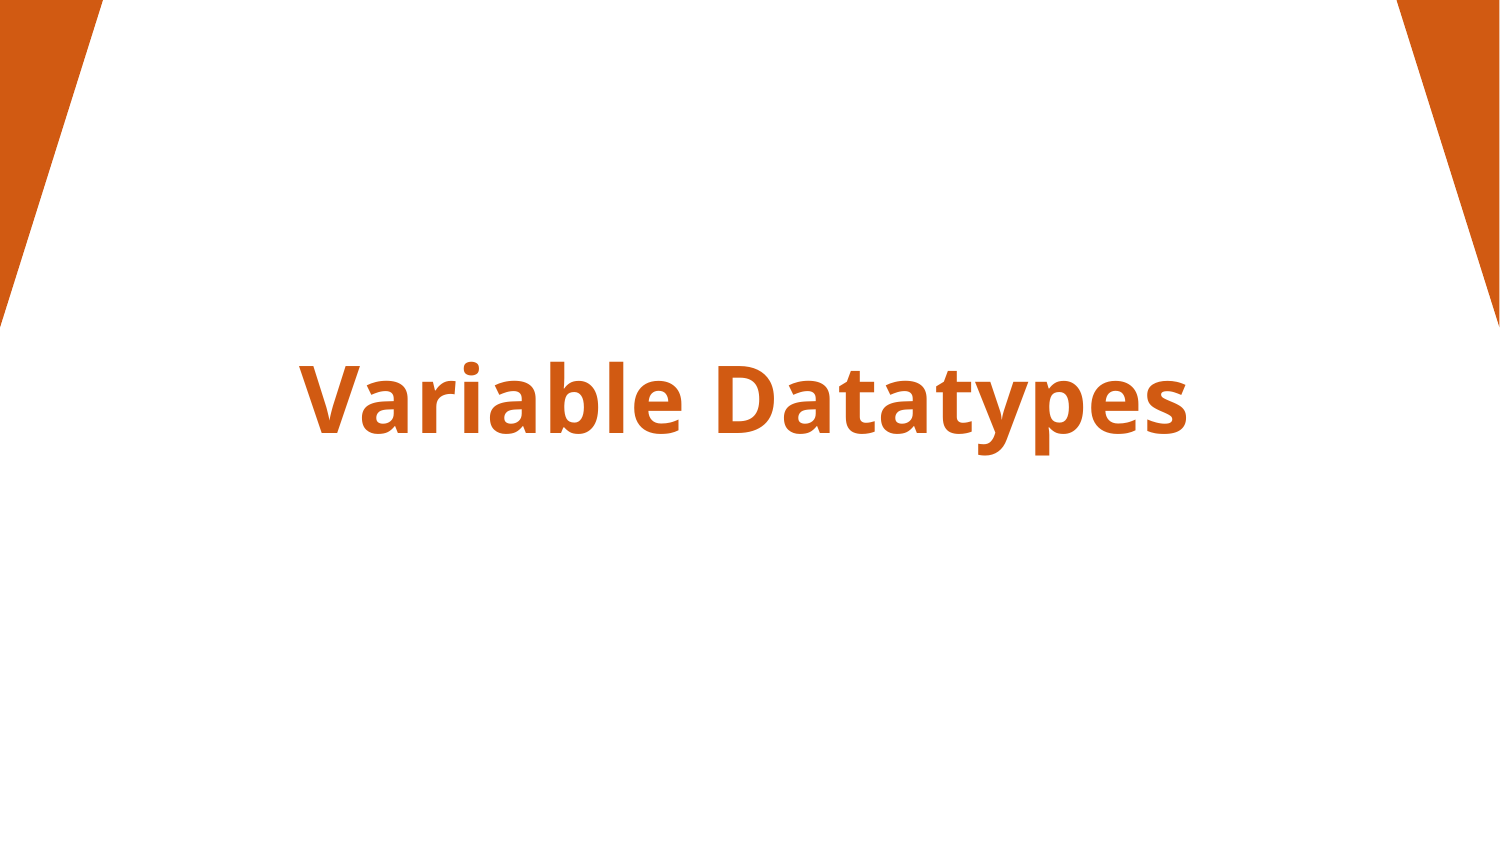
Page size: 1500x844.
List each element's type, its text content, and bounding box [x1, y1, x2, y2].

title Variable Datatypes [225, 263, 1265, 468]
text_box [0, 0, 103, 328]
text_box [1396, 0, 1500, 328]
